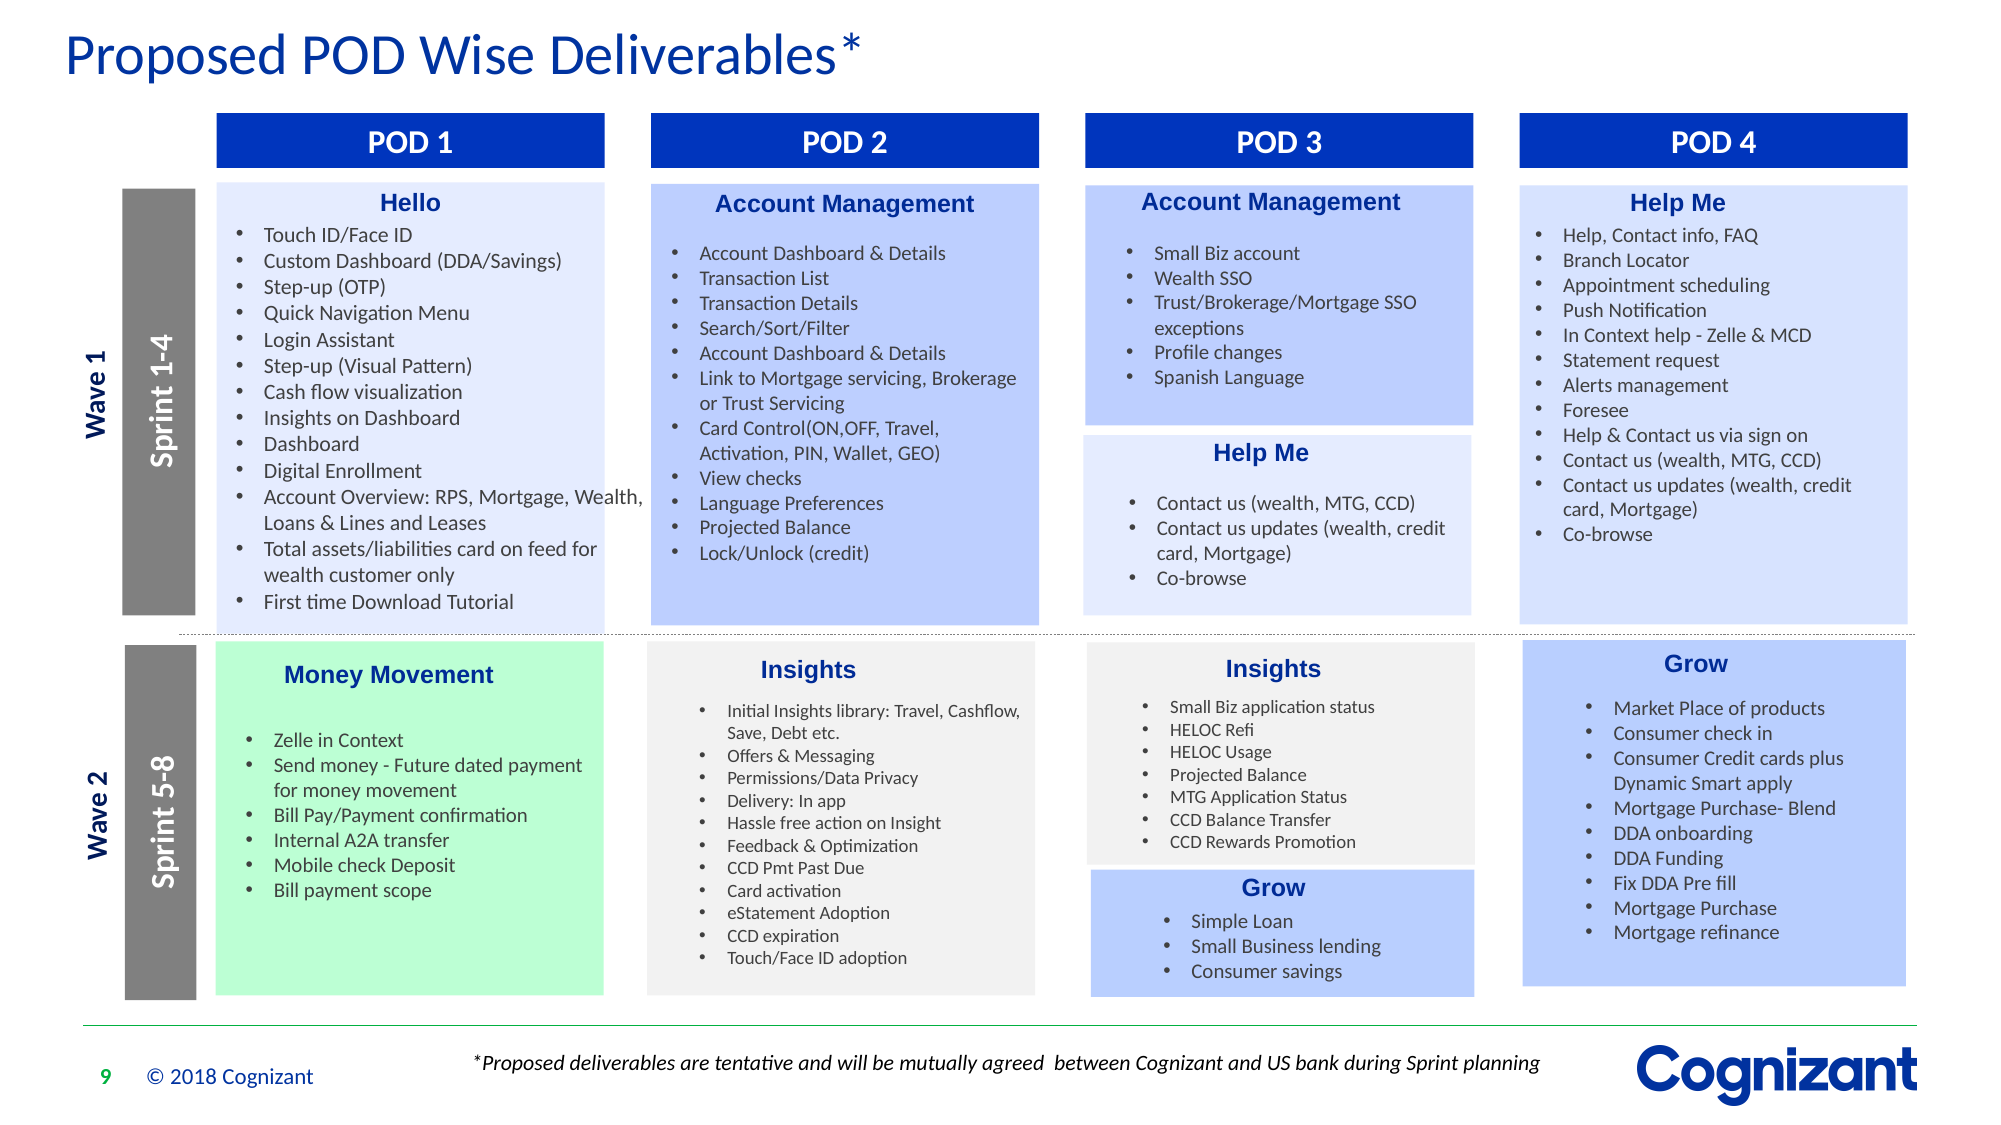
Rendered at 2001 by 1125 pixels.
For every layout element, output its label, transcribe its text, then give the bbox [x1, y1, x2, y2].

text_box Wave 1 [40, 255, 122, 460]
title Proposed POD Wise Deliverables* [64, 24, 1941, 88]
text_box *Proposed deliverables are tentative and will be mutually agreed between Cognizant and US bank during Sprint planning [471, 1048, 1654, 1075]
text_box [122, 113, 1923, 1001]
picture [1637, 1045, 1917, 1106]
text_box Wave 2 [42, 675, 122, 880]
